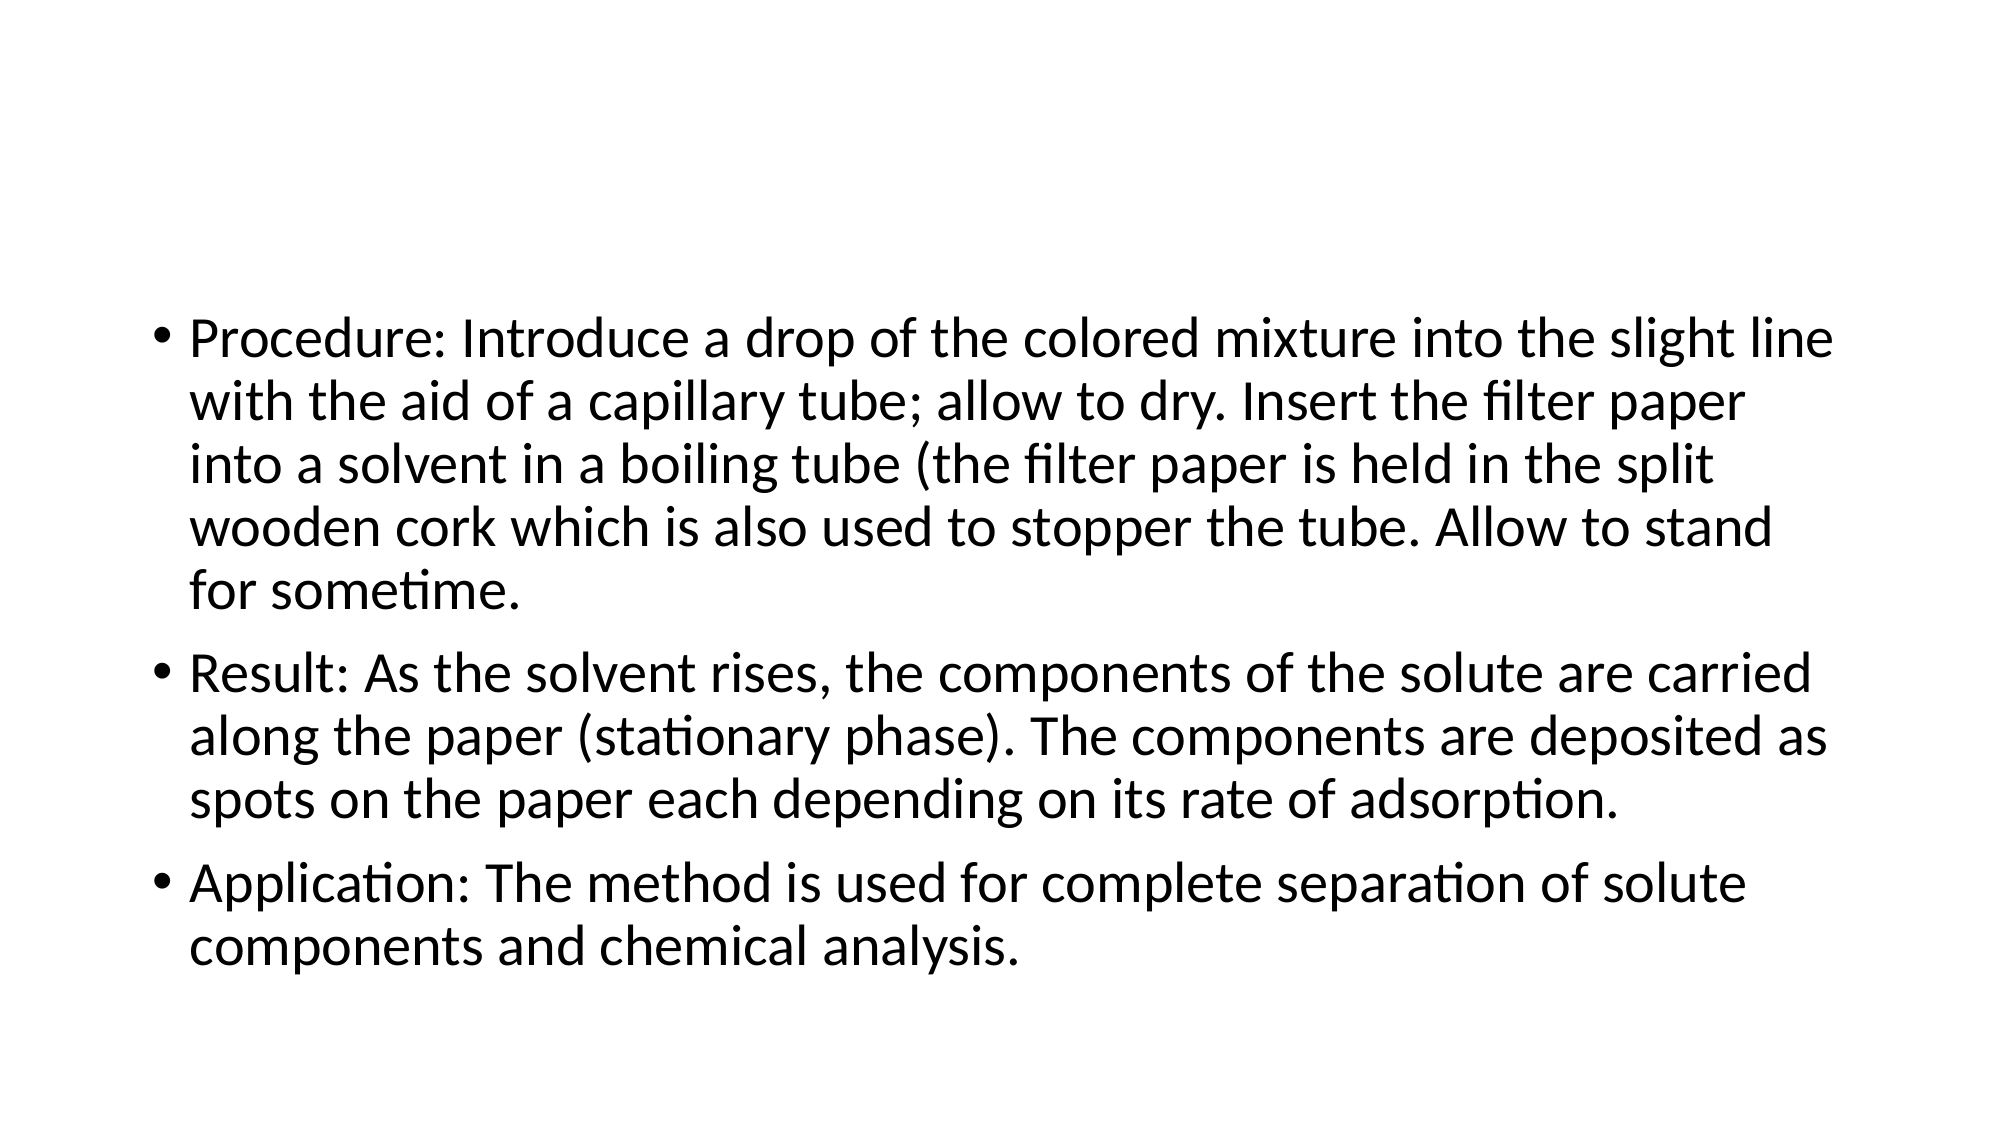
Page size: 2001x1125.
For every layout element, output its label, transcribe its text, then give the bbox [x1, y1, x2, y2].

list Procedure: Introduce a drop of the colored mixture into the slight line with the aid of a capillary tube; allow to dry. Insert the filter paper into a solvent in a boiling tube (the filter paper is held in the split wooden cork which is also used to stopper the tube. Allow to stand for sometime. Result: As the solvent rises, the components of the solute are carried along the paper (stationary phase). The components are deposited as spots on the paper each depending on its rate of adsorption. Application: The method is used for complete separation of solute components and chemical analysis. [137, 299, 1863, 1014]
